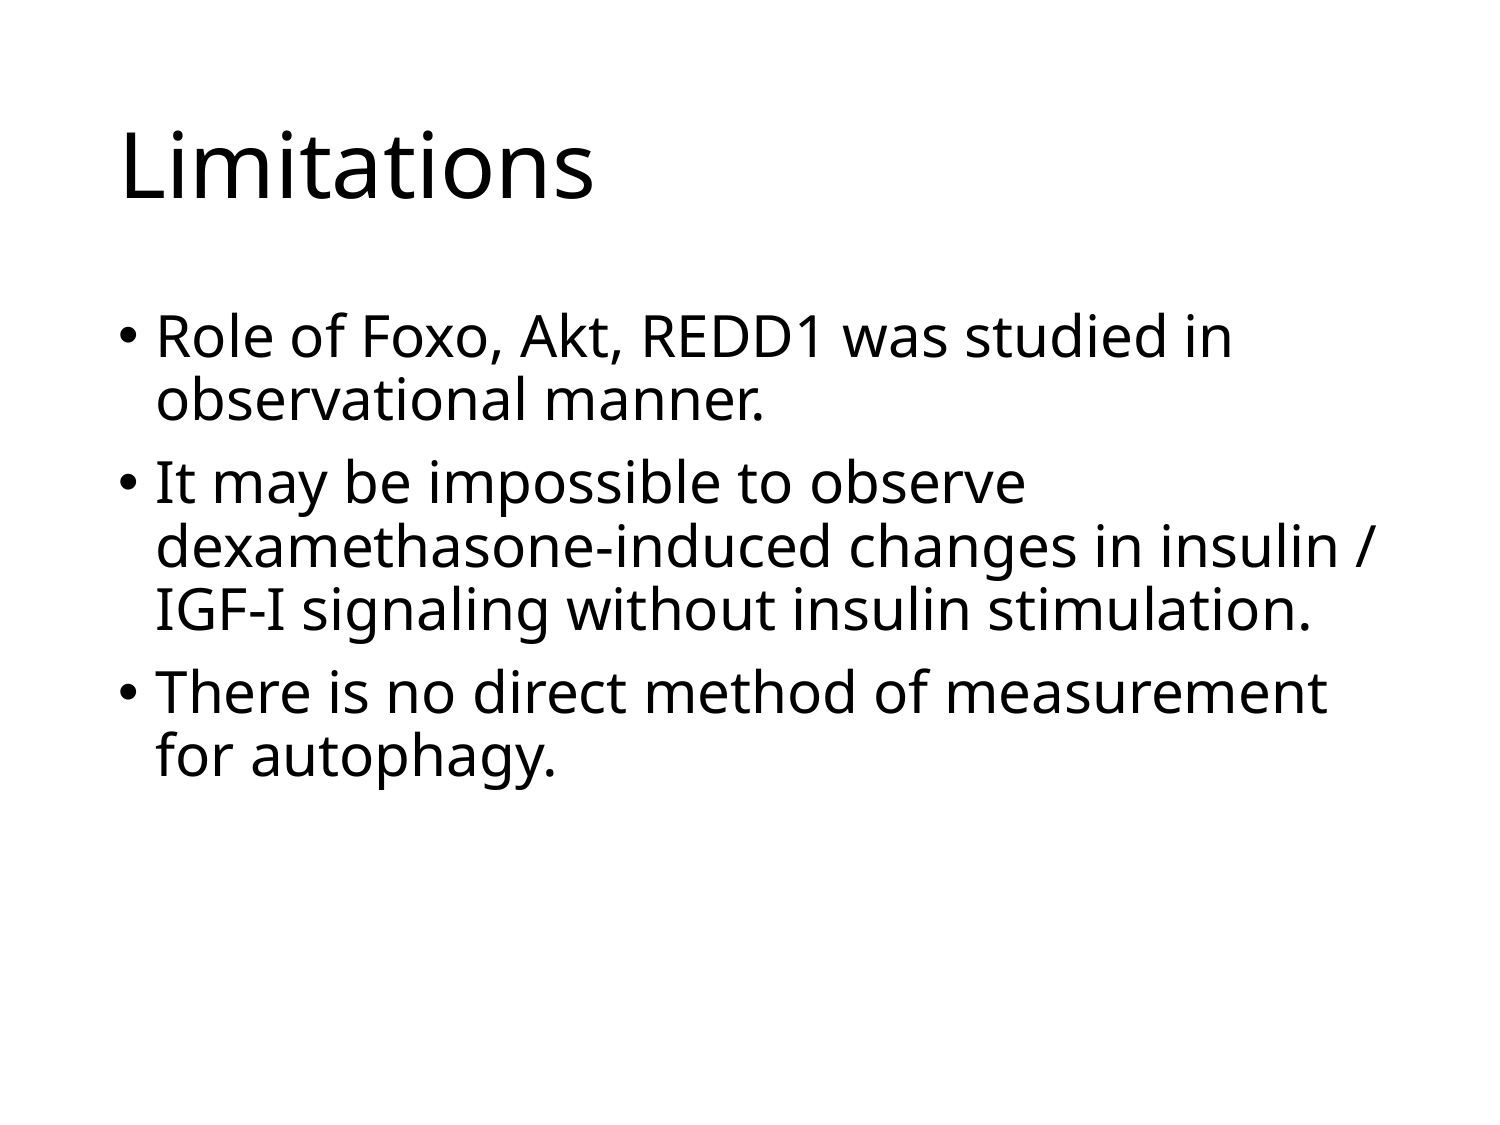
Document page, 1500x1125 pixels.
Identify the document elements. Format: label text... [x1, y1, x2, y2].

title Limitations [103, 59, 1397, 278]
list Role of Foxo, Akt, REDD1 was studied in observational manner. It may be impossible to observe dexamethasone-induced changes in insulin / IGF-I signaling without insulin stimulation. There is no direct method of measurement for autophagy. [103, 299, 1397, 1014]
